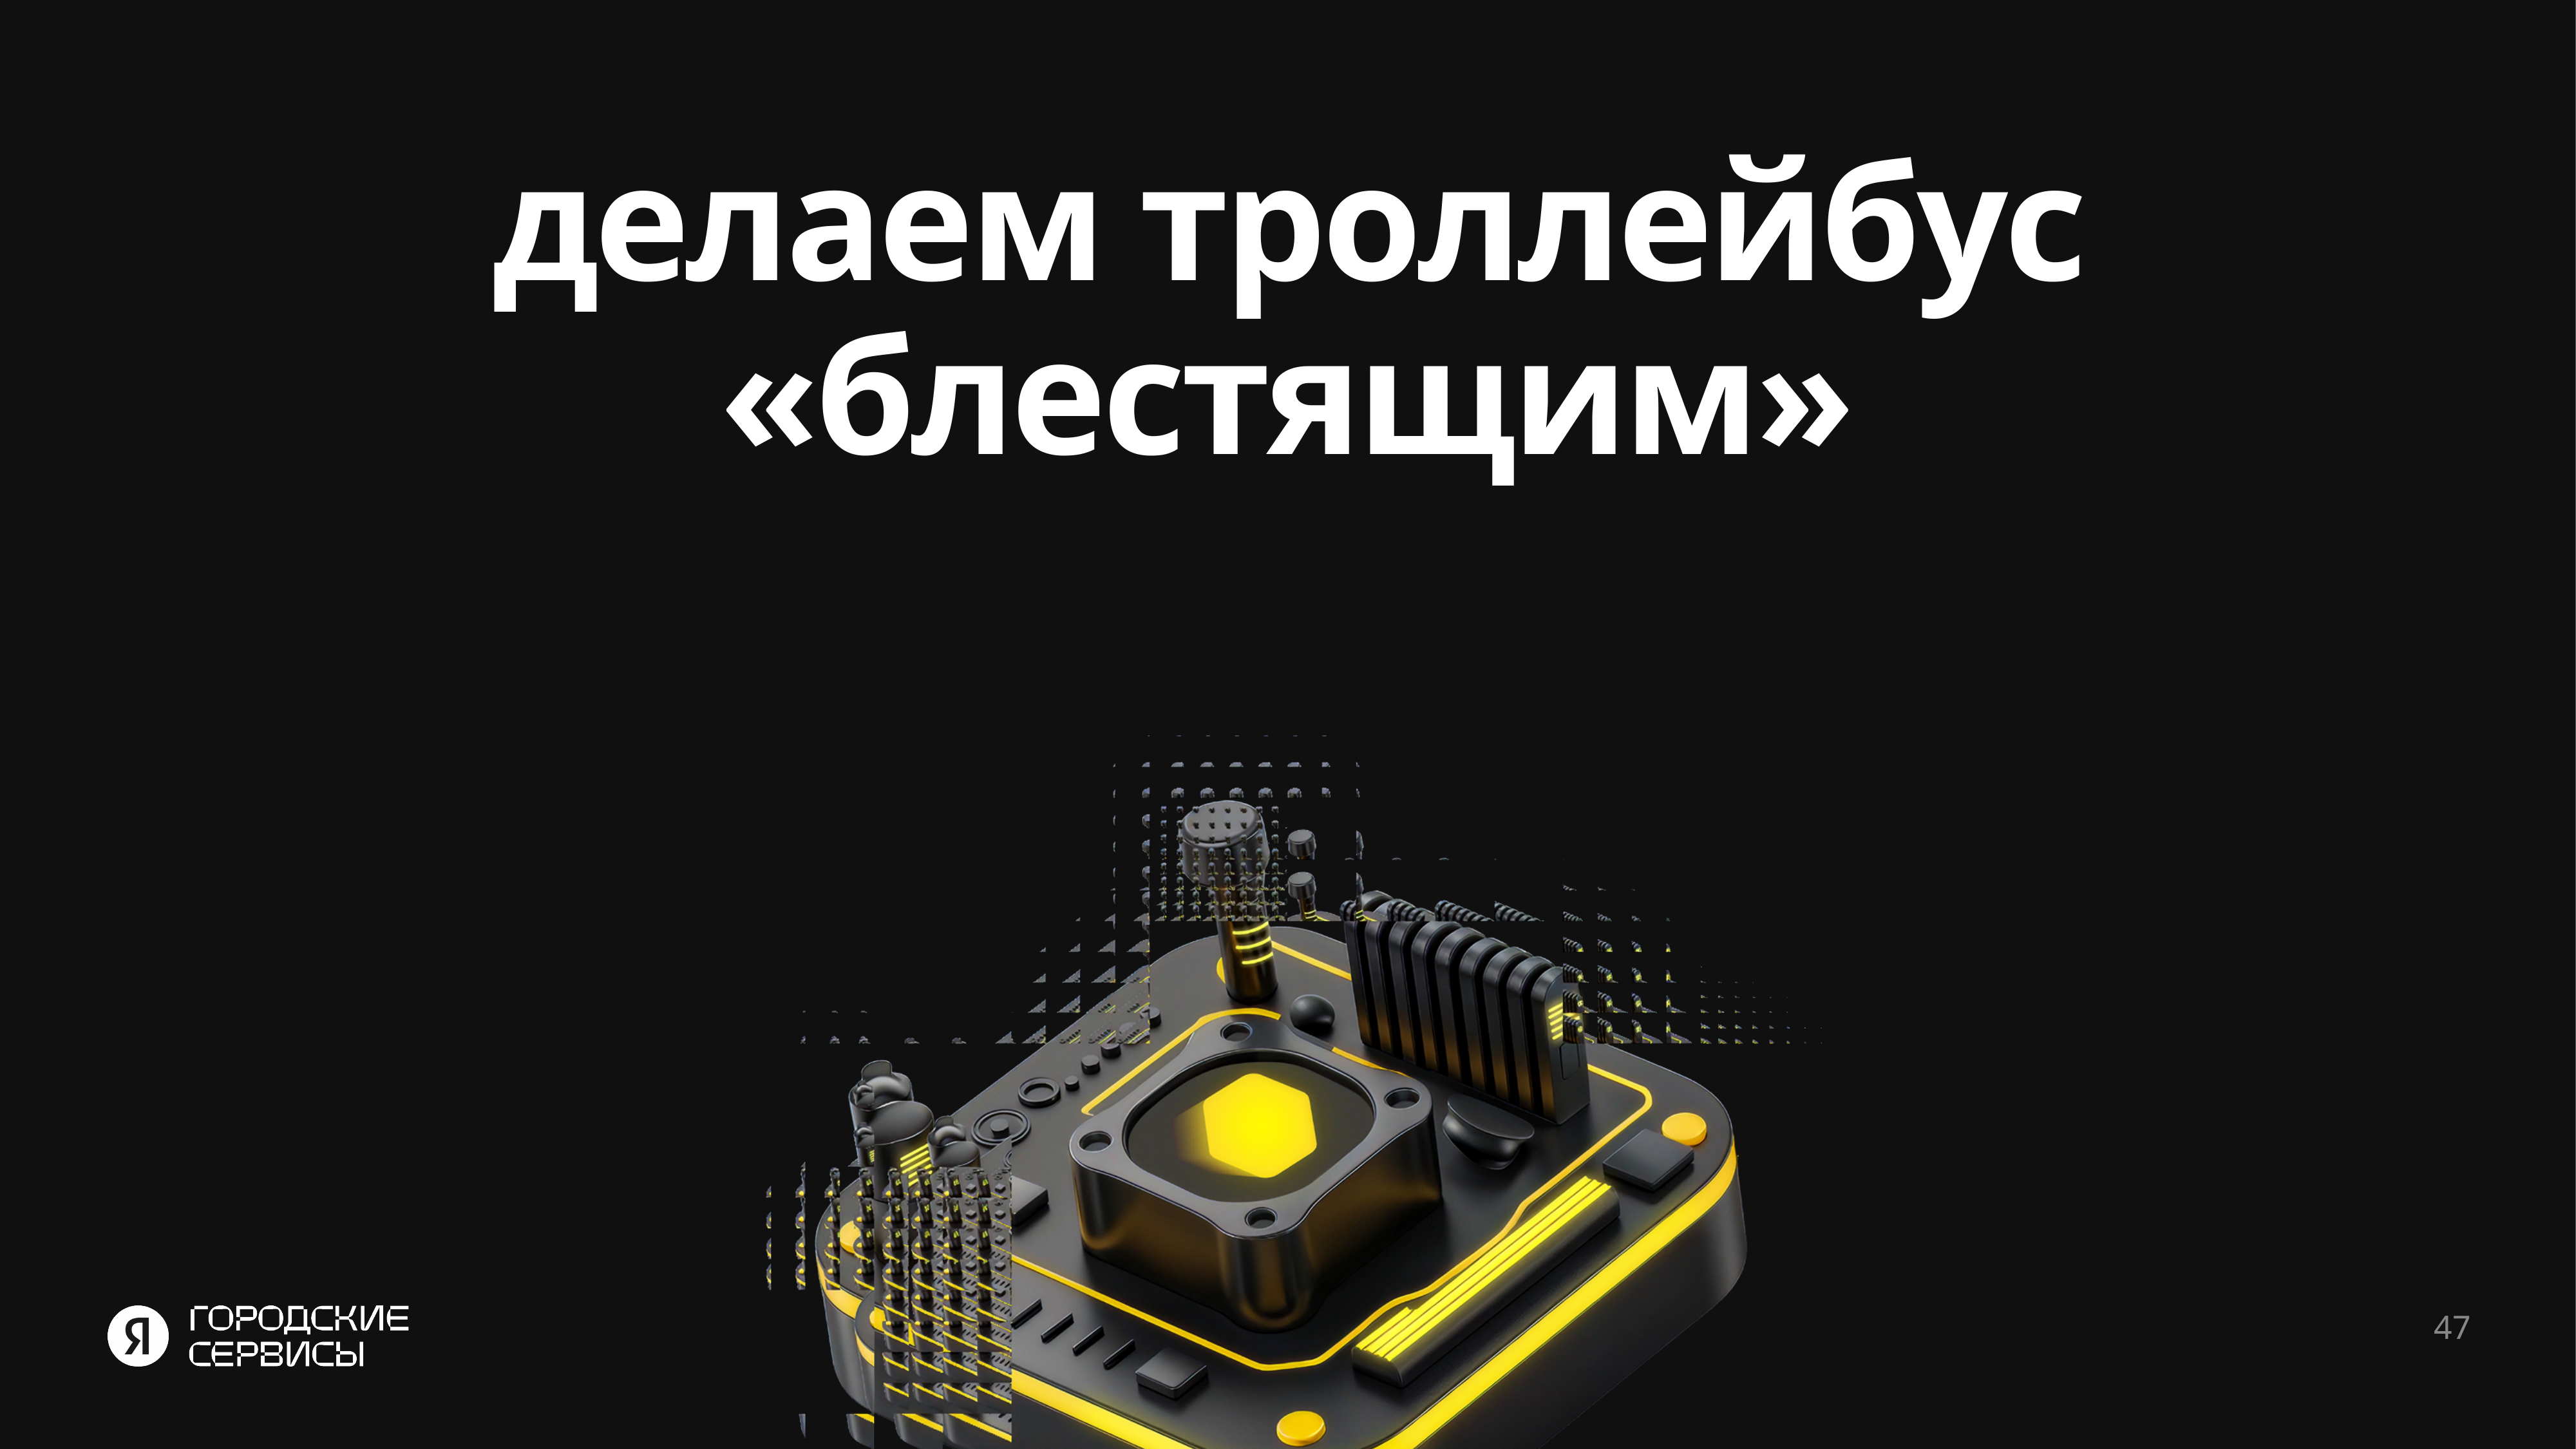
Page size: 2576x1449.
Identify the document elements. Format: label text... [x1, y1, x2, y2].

picture [108, 1305, 413, 1367]
slide_number 47 [2186, 1290, 2471, 1368]
title делаем троллейбус «блестящим» [104, 141, 2471, 697]
picture [599, 674, 1977, 1449]
